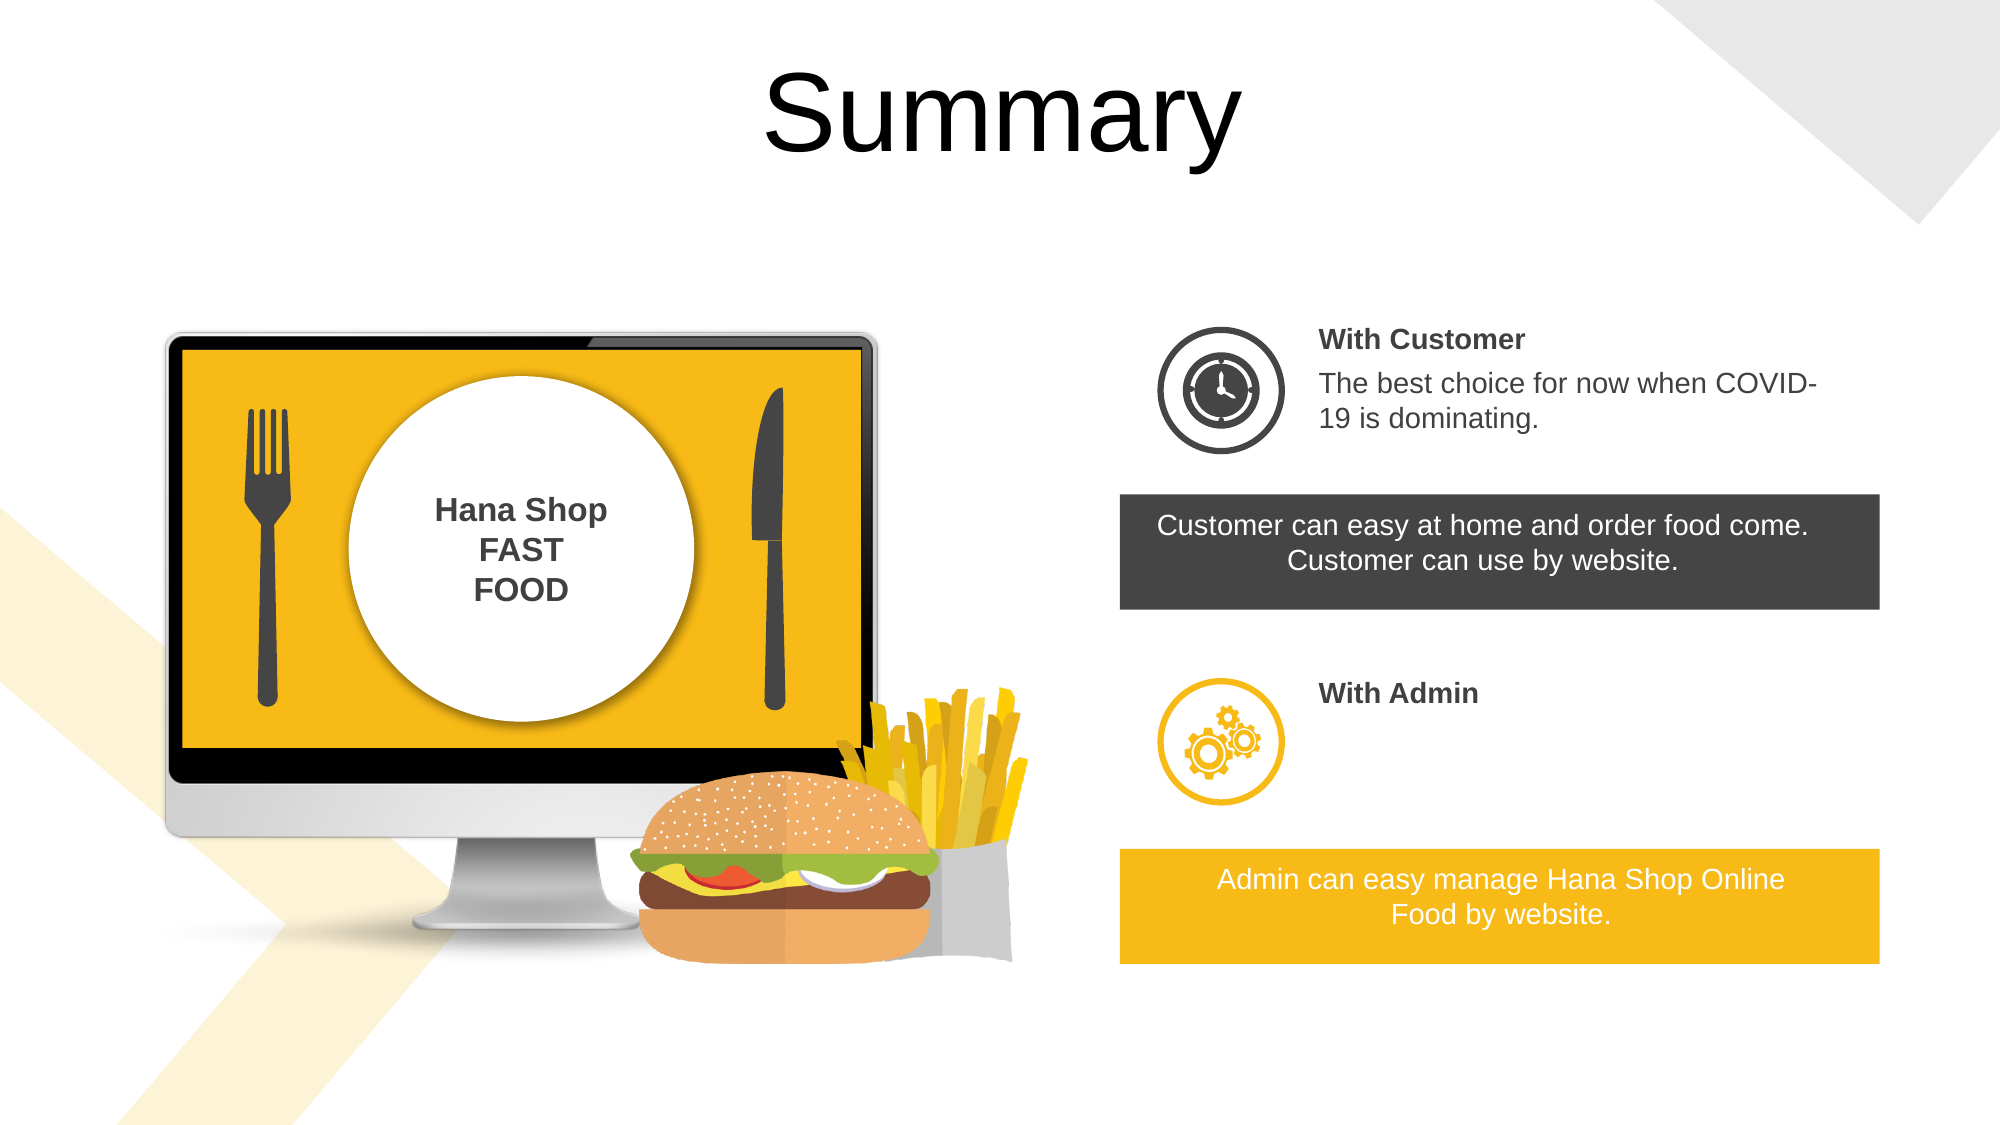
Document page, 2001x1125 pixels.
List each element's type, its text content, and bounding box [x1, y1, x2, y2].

text_box [1159, 328, 1283, 453]
text_box Admin can easy manage Hana Shop Online Food by website. [1168, 853, 1835, 938]
list Summary [53, 55, 1952, 175]
text_box [1119, 493, 1881, 611]
text_box [1181, 351, 1261, 430]
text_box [751, 387, 786, 687]
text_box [244, 408, 291, 707]
text_box [1159, 680, 1283, 804]
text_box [1303, 666, 1842, 757]
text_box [1303, 312, 1842, 479]
picture [157, 328, 1028, 965]
text_box [1119, 848, 1881, 965]
text_box Customer can easy at home and order food come. Customer can use by website. [1132, 498, 1835, 584]
text_box [1183, 703, 1263, 781]
